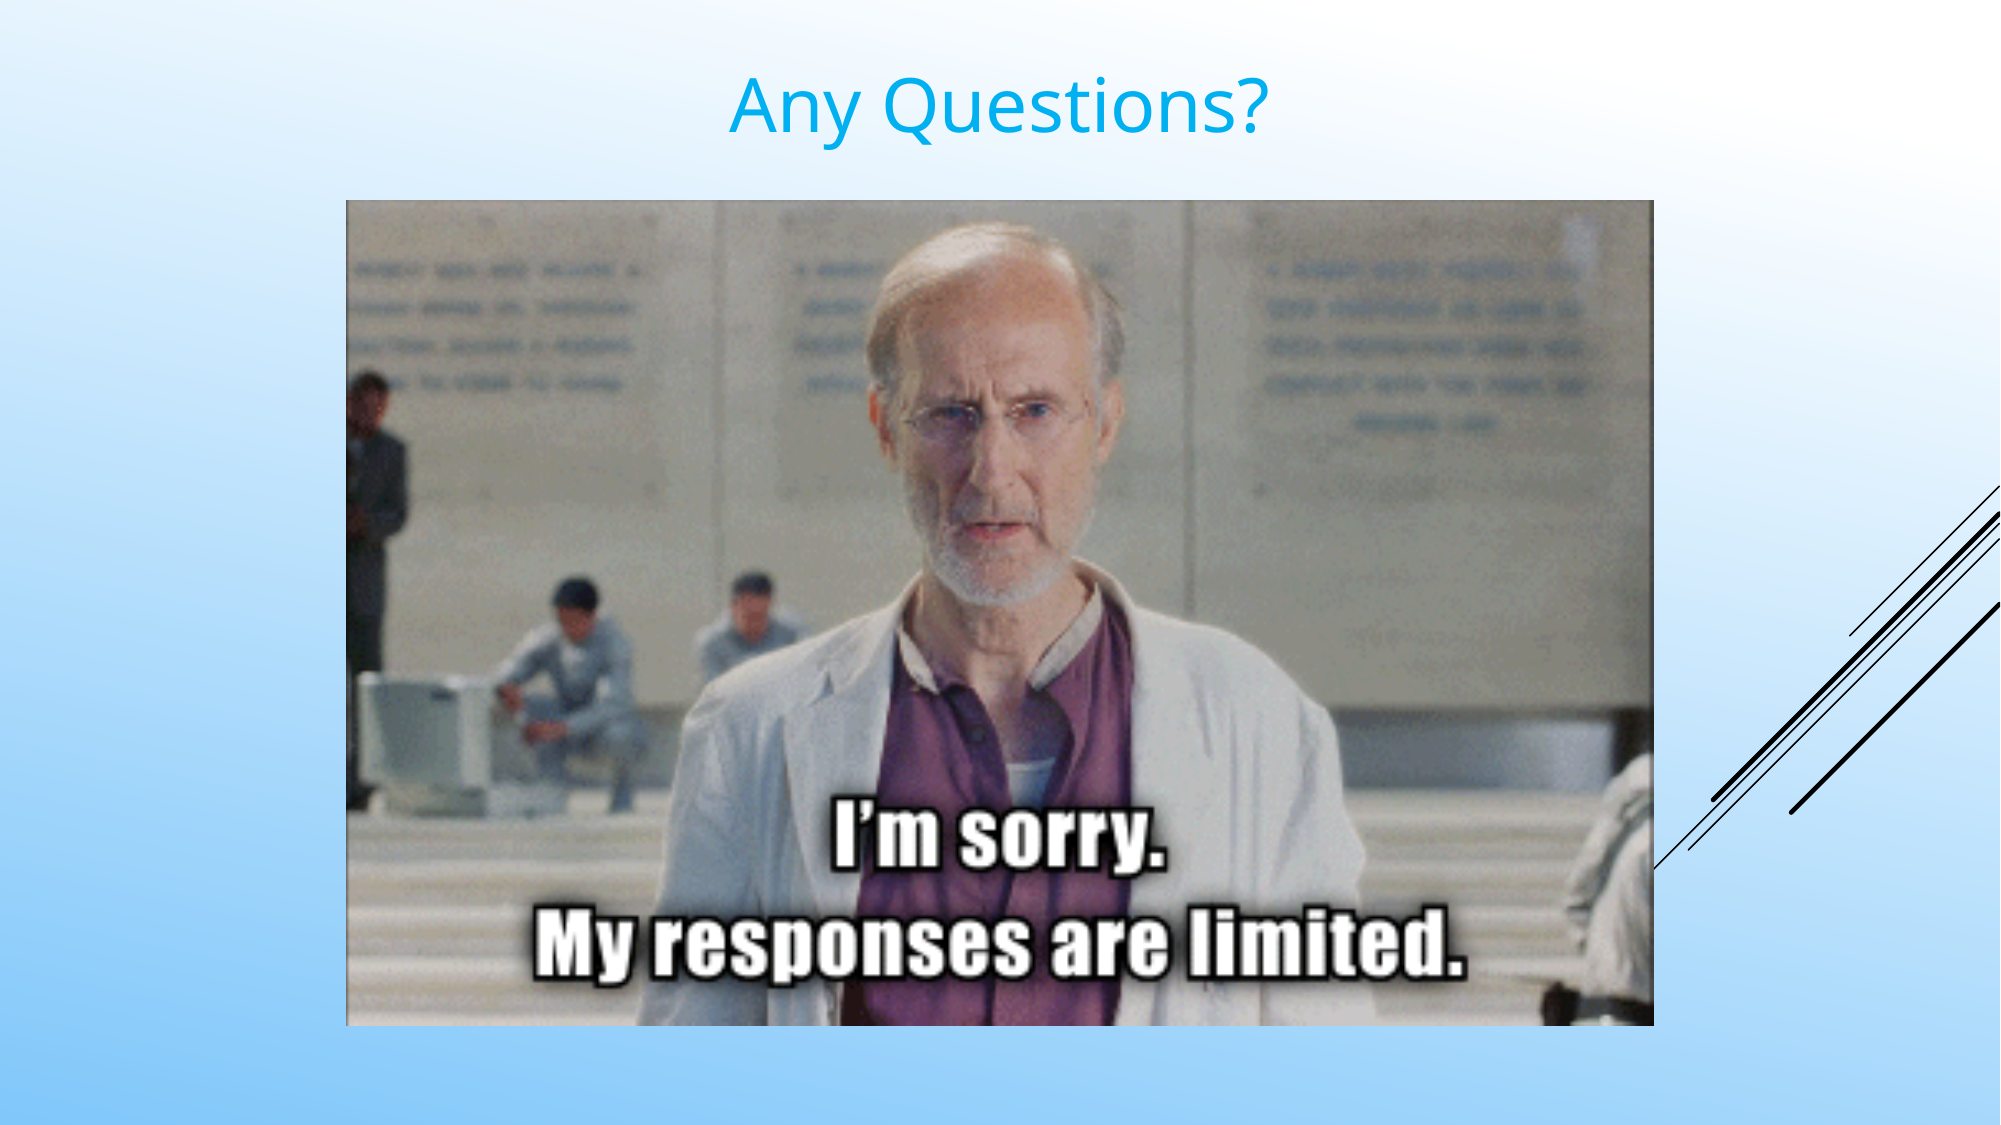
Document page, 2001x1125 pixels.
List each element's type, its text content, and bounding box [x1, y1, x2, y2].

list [346, 200, 1654, 1026]
title Any Questions? [99, 50, 1900, 201]
